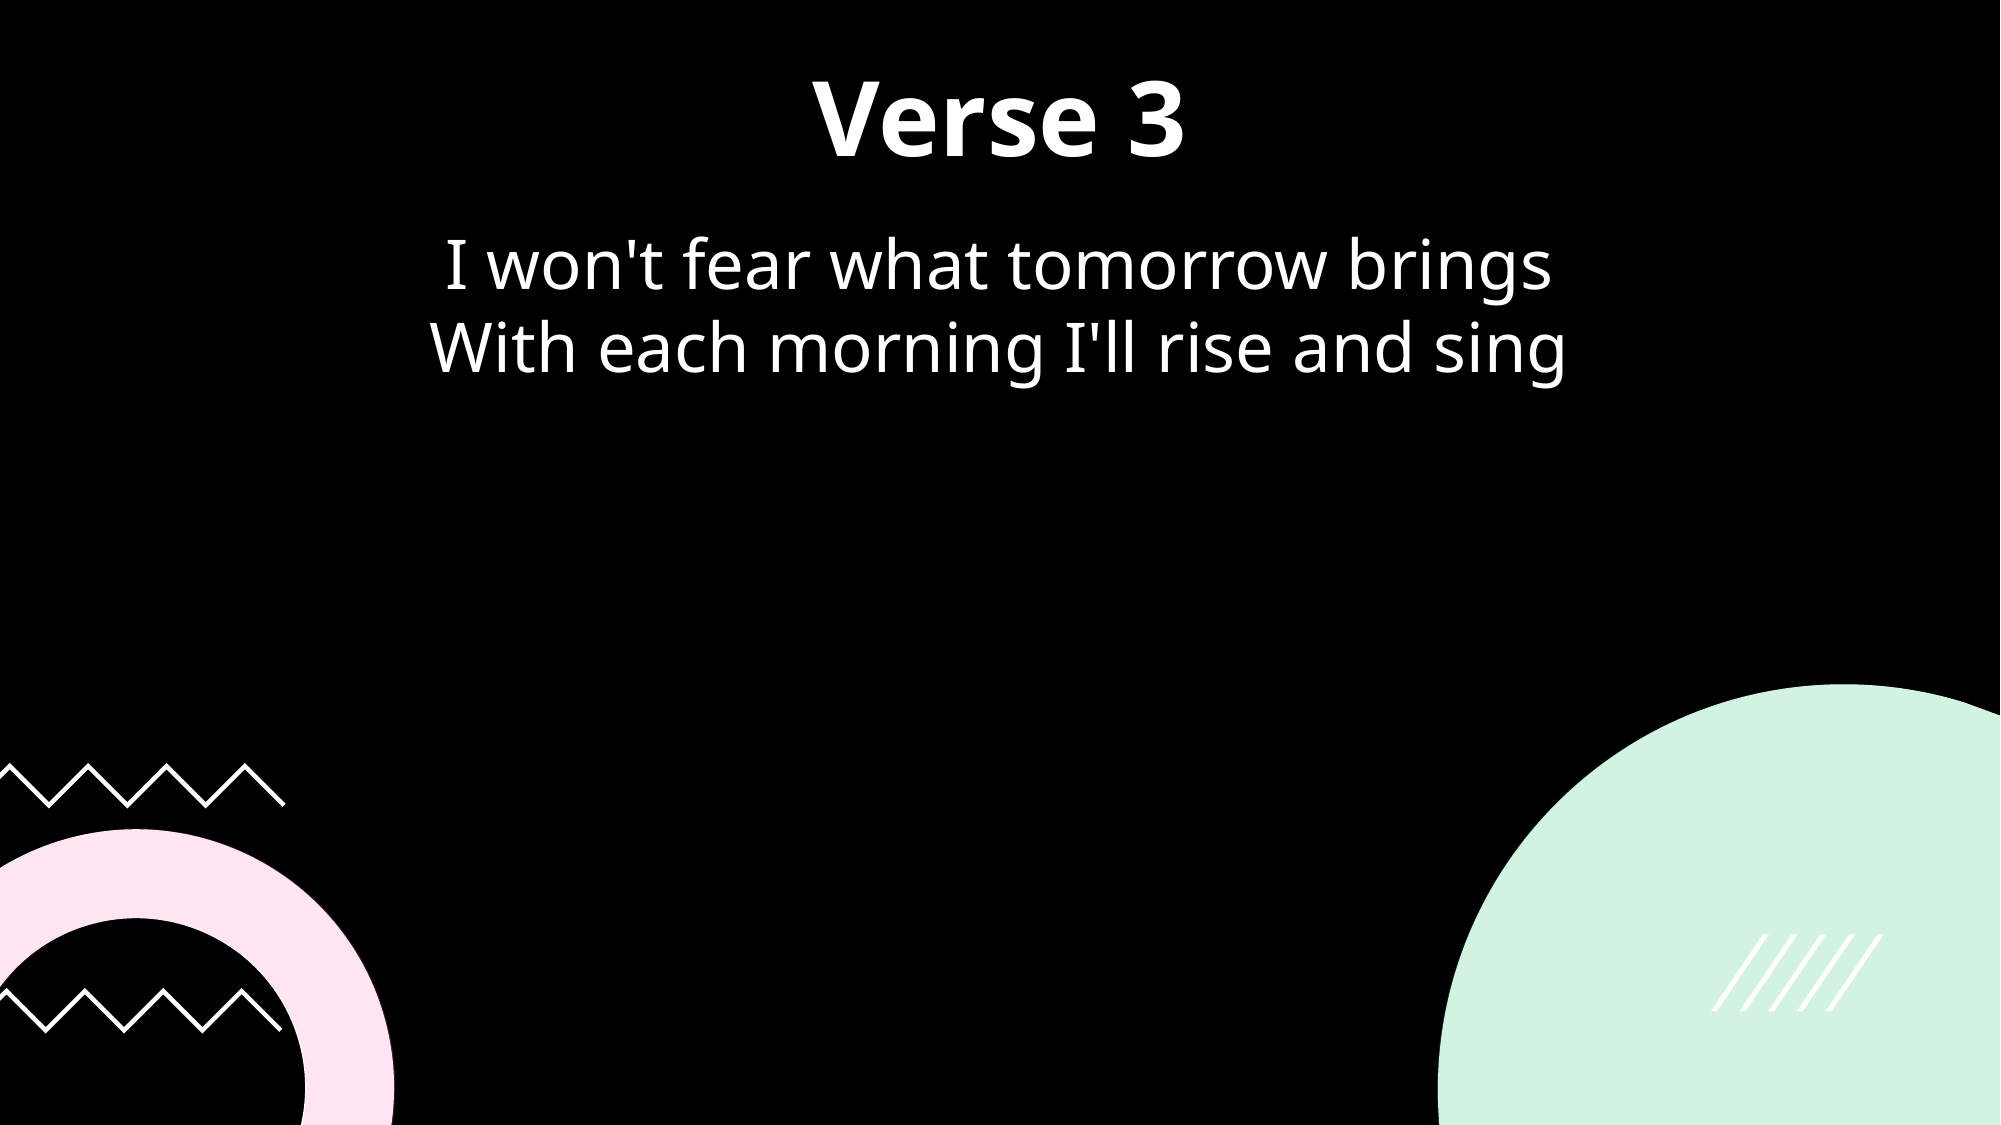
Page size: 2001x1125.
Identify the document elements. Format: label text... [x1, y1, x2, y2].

text_box I won't fear what tomorrow brings With each morning I'll rise and sing [99, 213, 1900, 476]
text_box Verse 3 [99, 44, 1900, 185]
